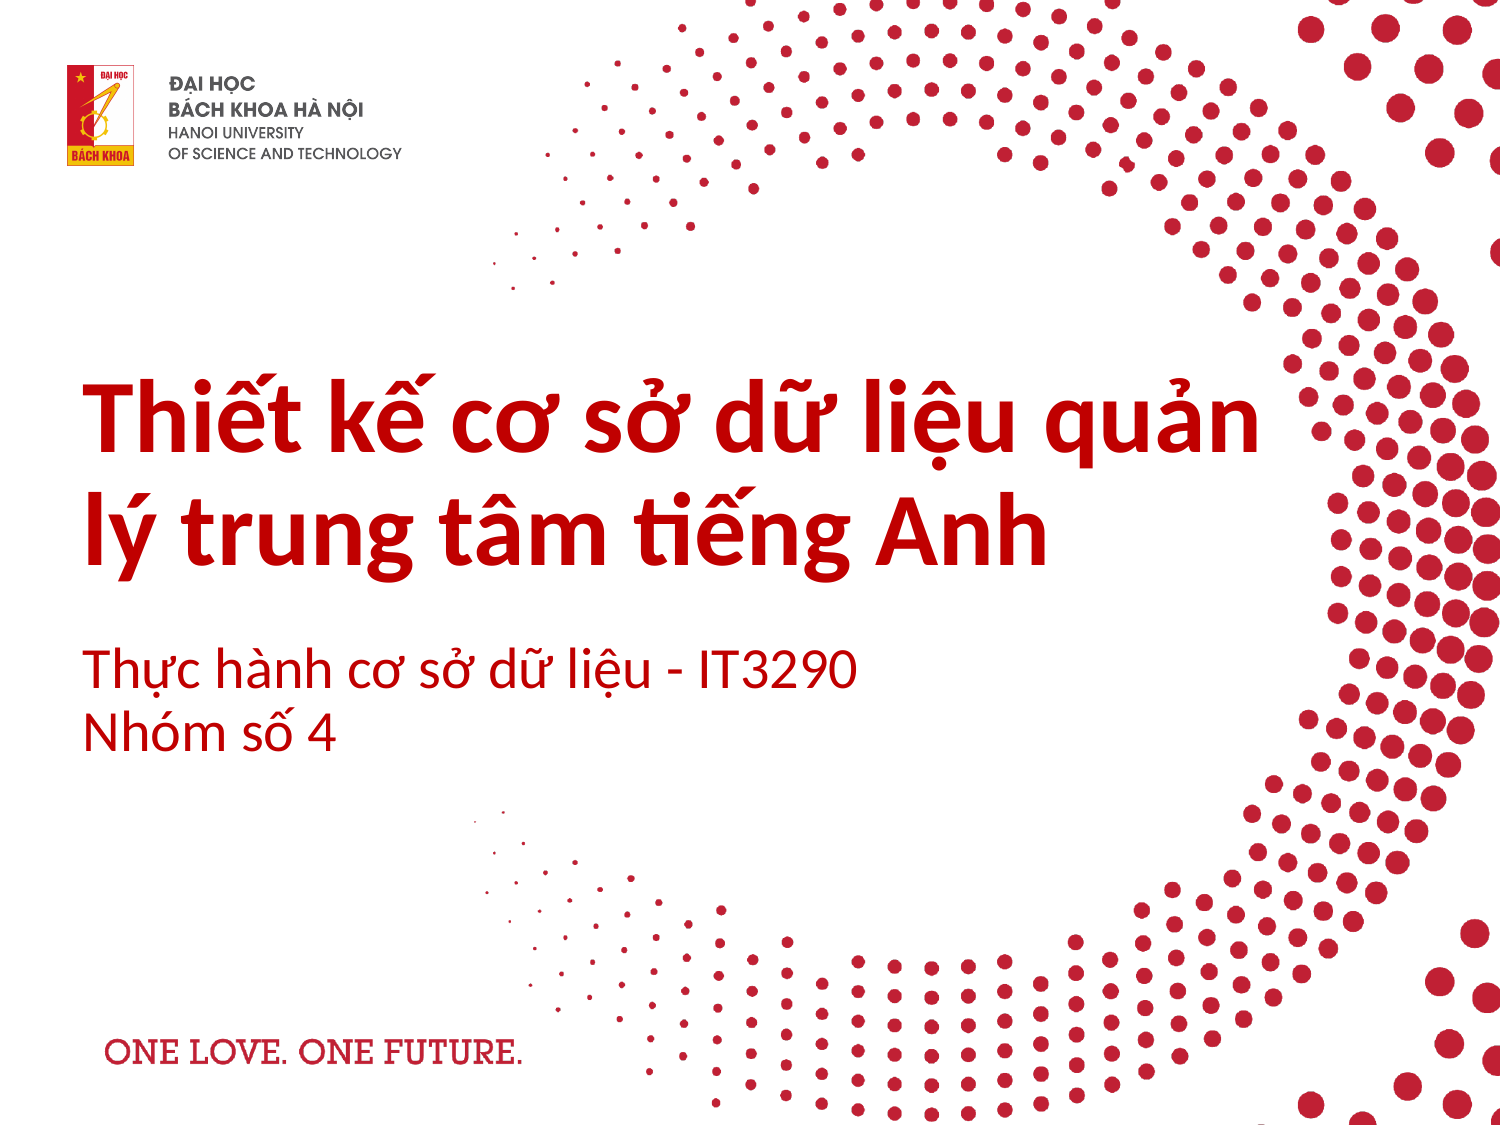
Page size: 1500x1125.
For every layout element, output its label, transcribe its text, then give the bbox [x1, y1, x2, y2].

text_box Thực hành cơ sở dữ liệu - IT3290 Nhóm số 4 [67, 630, 1273, 770]
text_box Thiết kế cơ sở dữ liệu quản lý trung tâm tiếng Anh [67, 355, 1311, 608]
picture [0, 0, 1500, 1125]
